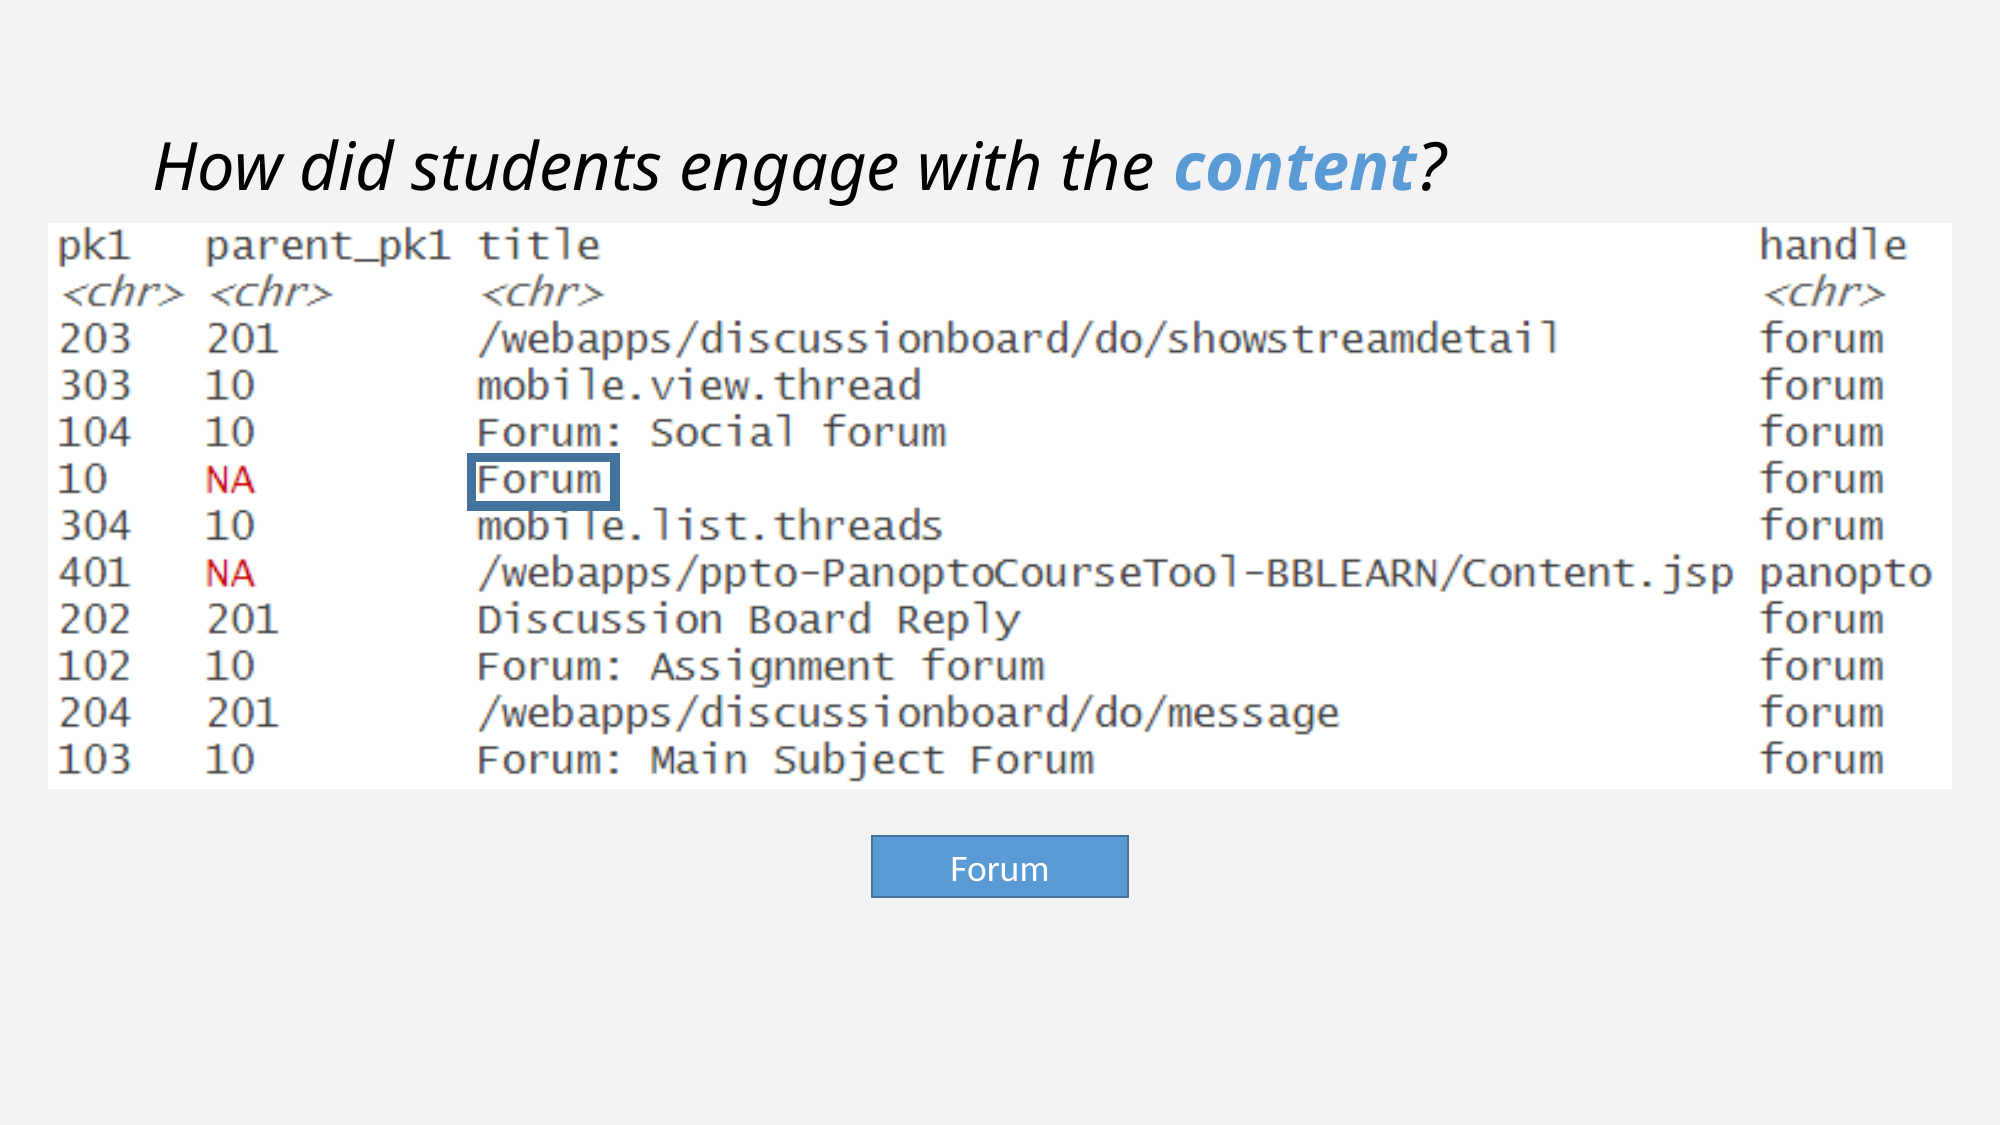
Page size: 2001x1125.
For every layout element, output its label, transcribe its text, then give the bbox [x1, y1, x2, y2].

title How did students engage with the content? [137, 59, 1863, 223]
picture [48, 223, 1952, 789]
text_box Forum [871, 835, 1129, 898]
